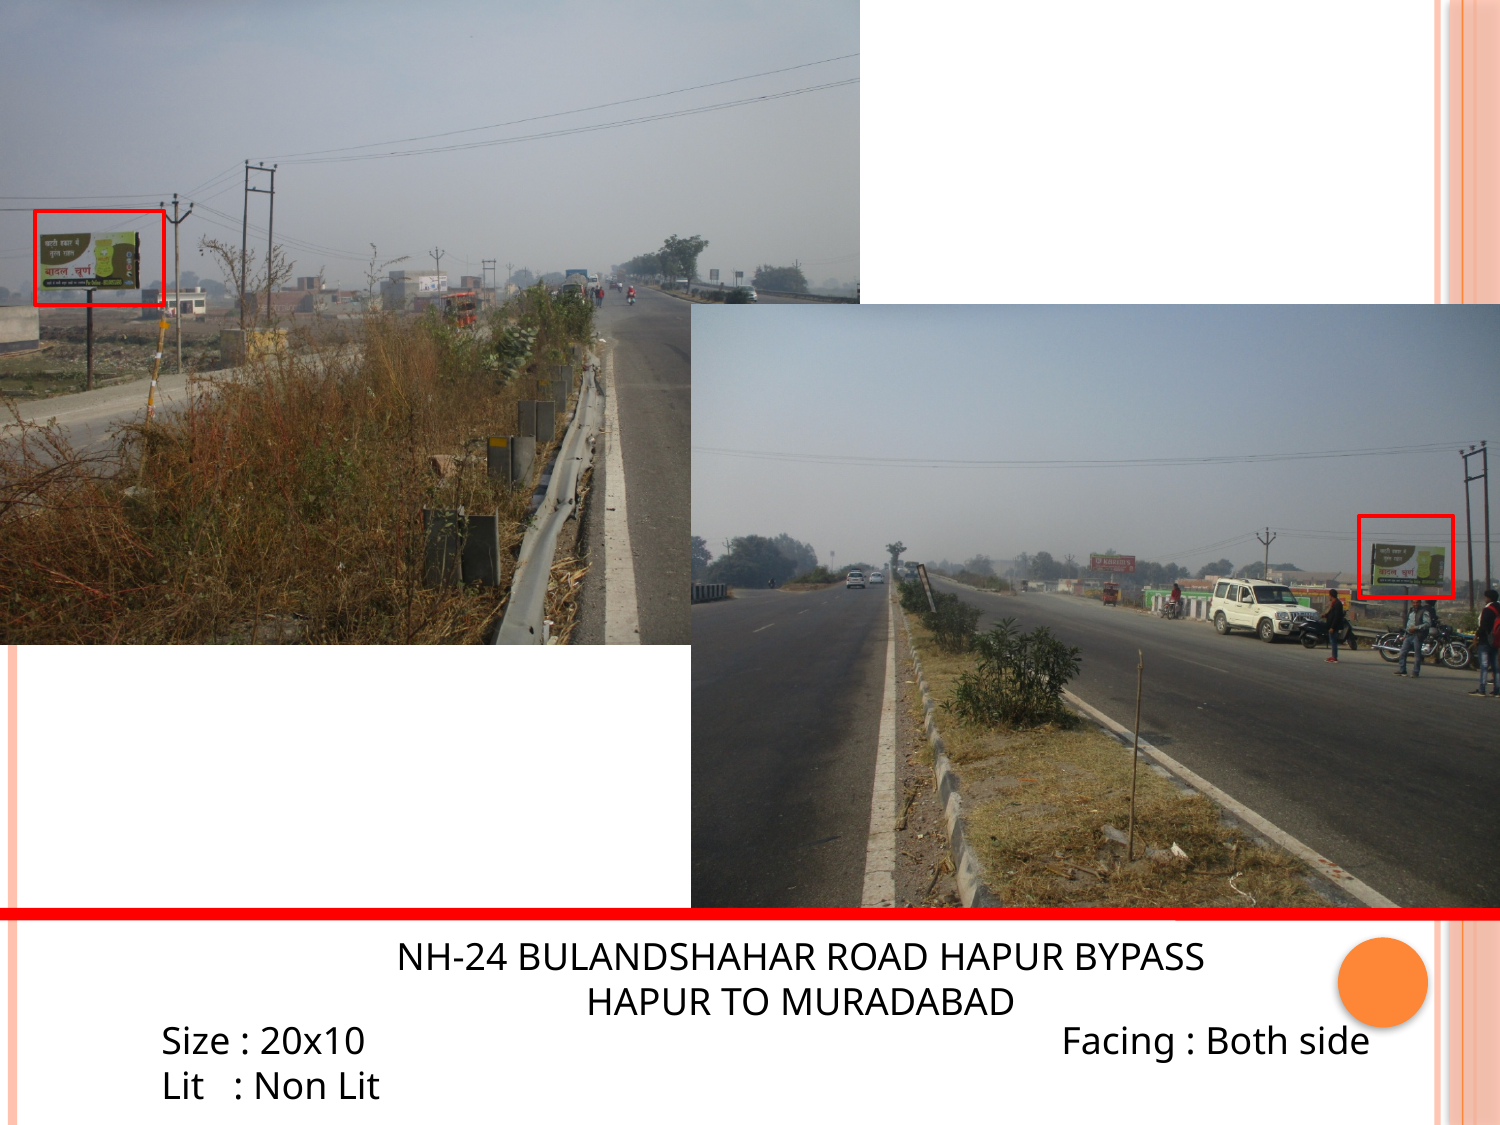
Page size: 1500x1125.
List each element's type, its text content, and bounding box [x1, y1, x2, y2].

text_box NH-24 BULANDSHAHAR ROAD HAPUR BYPASS HAPUR TO MURADABAD [381, 925, 1221, 1009]
text_box Size : 20x10 Facing : Both side Lit : Non Lit [0, 1009, 1500, 1115]
picture [0, 0, 1500, 912]
